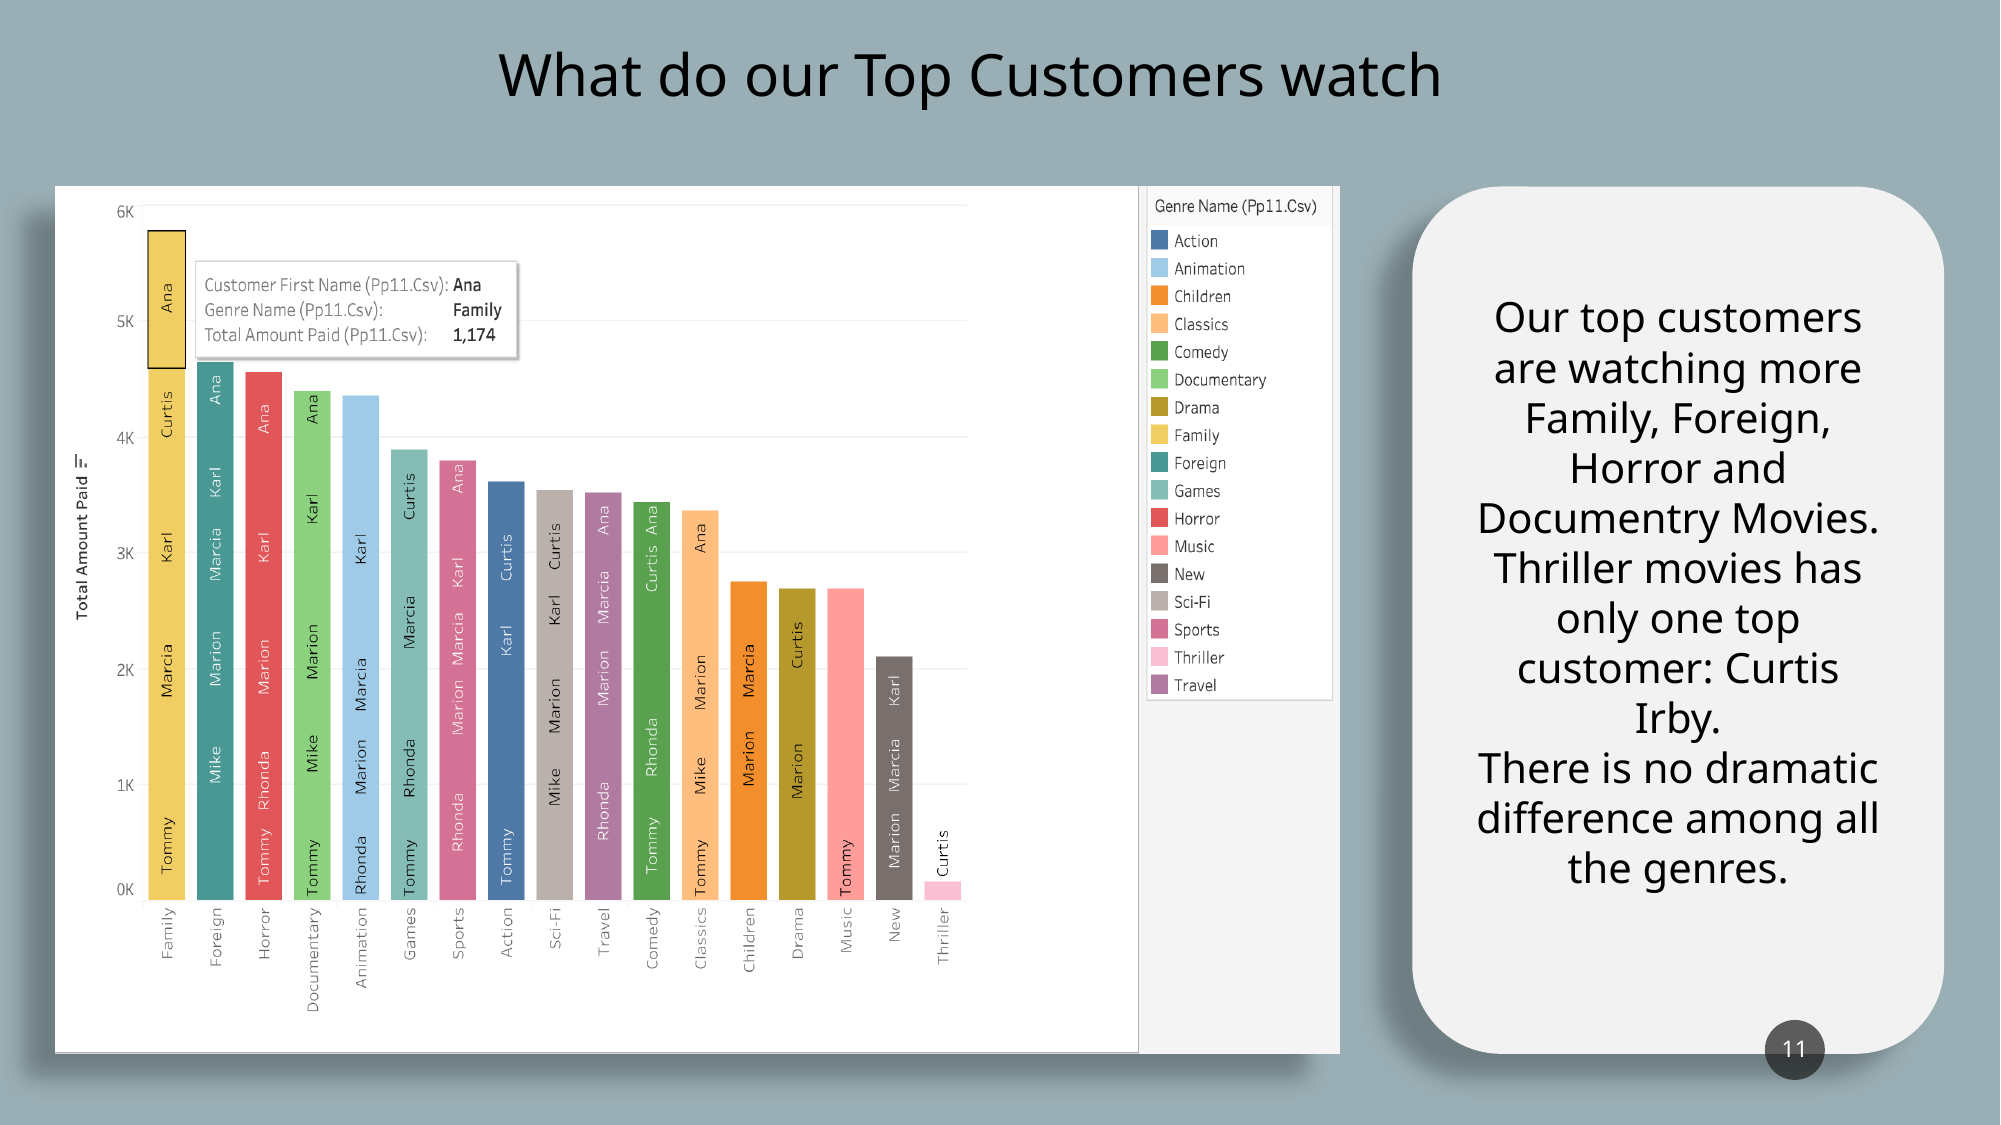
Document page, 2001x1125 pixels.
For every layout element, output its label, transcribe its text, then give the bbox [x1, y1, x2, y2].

picture [55, 186, 1341, 1054]
text_box [1411, 185, 1946, 1055]
text_box What do our Top Customers watch [35, 30, 1908, 116]
text_box Our top customers are watching more Family, Foreign, Horror and Documentry Movies. Thriller movies has only one top customer: Curtis Irby. There is no dramatic difference among all the genres. [1454, 283, 1903, 899]
slide_number 11 [1764, 1019, 1825, 1080]
